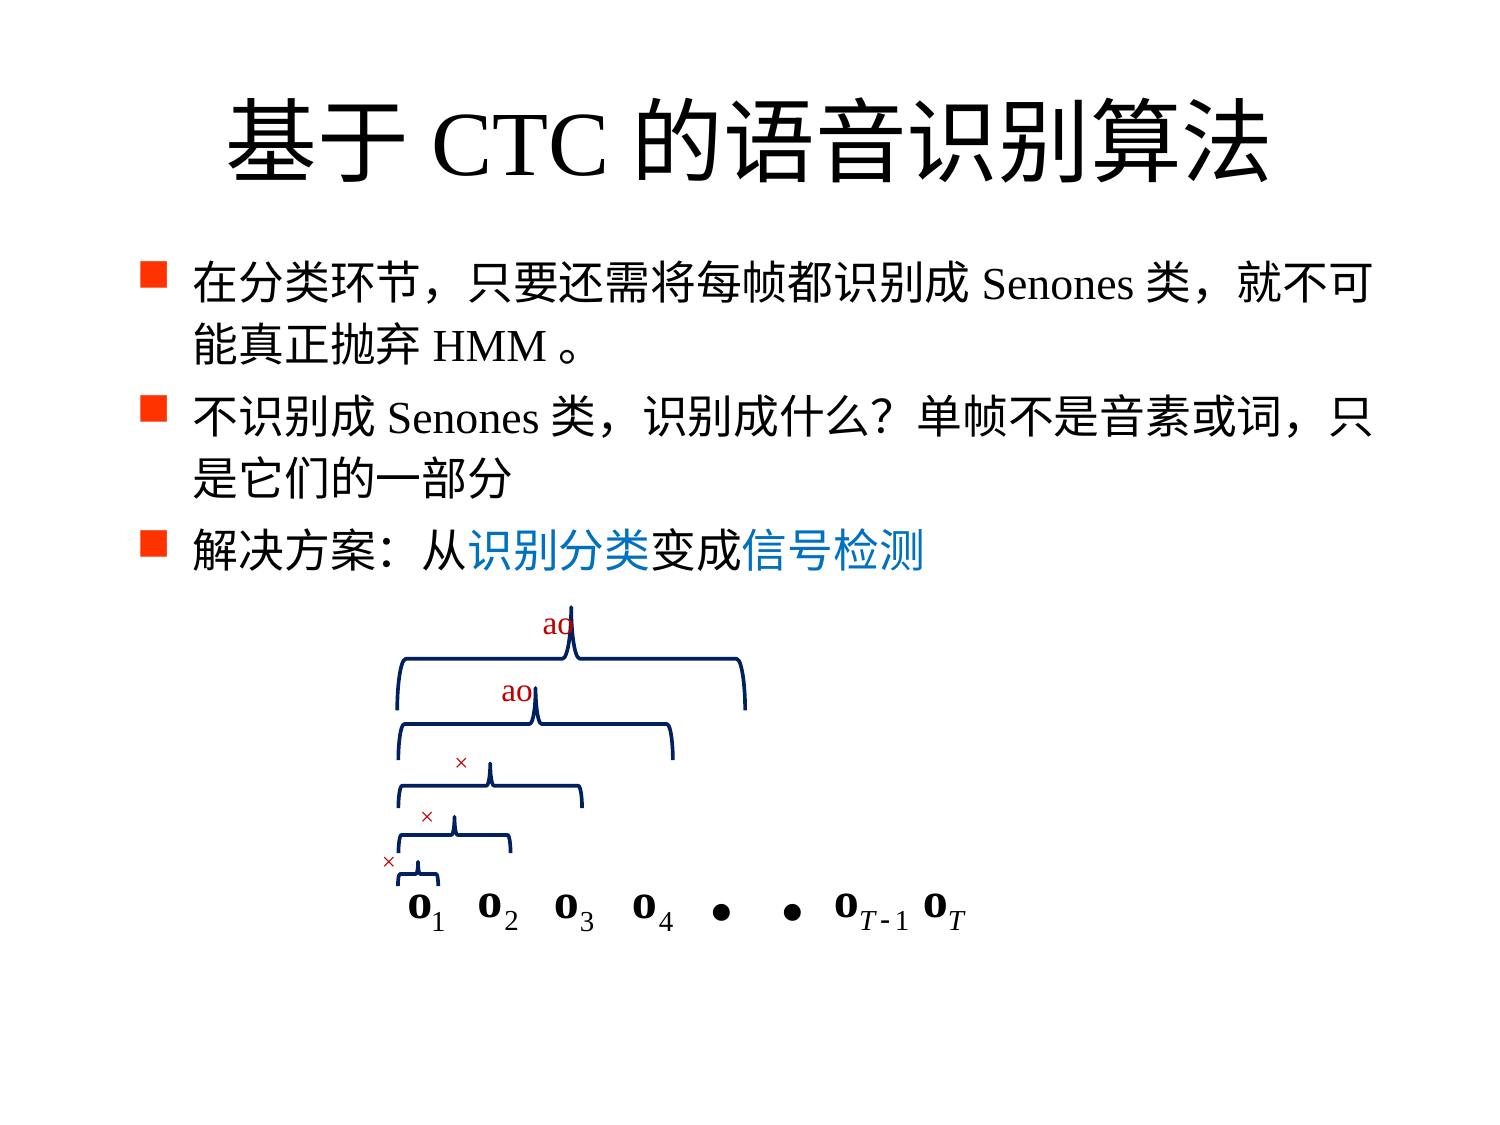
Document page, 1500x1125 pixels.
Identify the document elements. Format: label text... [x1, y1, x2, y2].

text_box 在分类环节，只要还需将每帧都识别成Senones类，就不可能真正抛弃HMM。 不识别成Senones类，识别成什么？单帧不是音素或词，只是它们的一部分 解决方案：从识别分类变成信号检测 [46, 238, 1418, 1059]
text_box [398, 718, 674, 761]
title 基于CTC的语音识别算法 [75, 45, 1425, 233]
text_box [396, 592, 746, 711]
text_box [397, 837, 462, 887]
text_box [398, 792, 511, 854]
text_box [400, 867, 976, 944]
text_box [398, 738, 583, 809]
